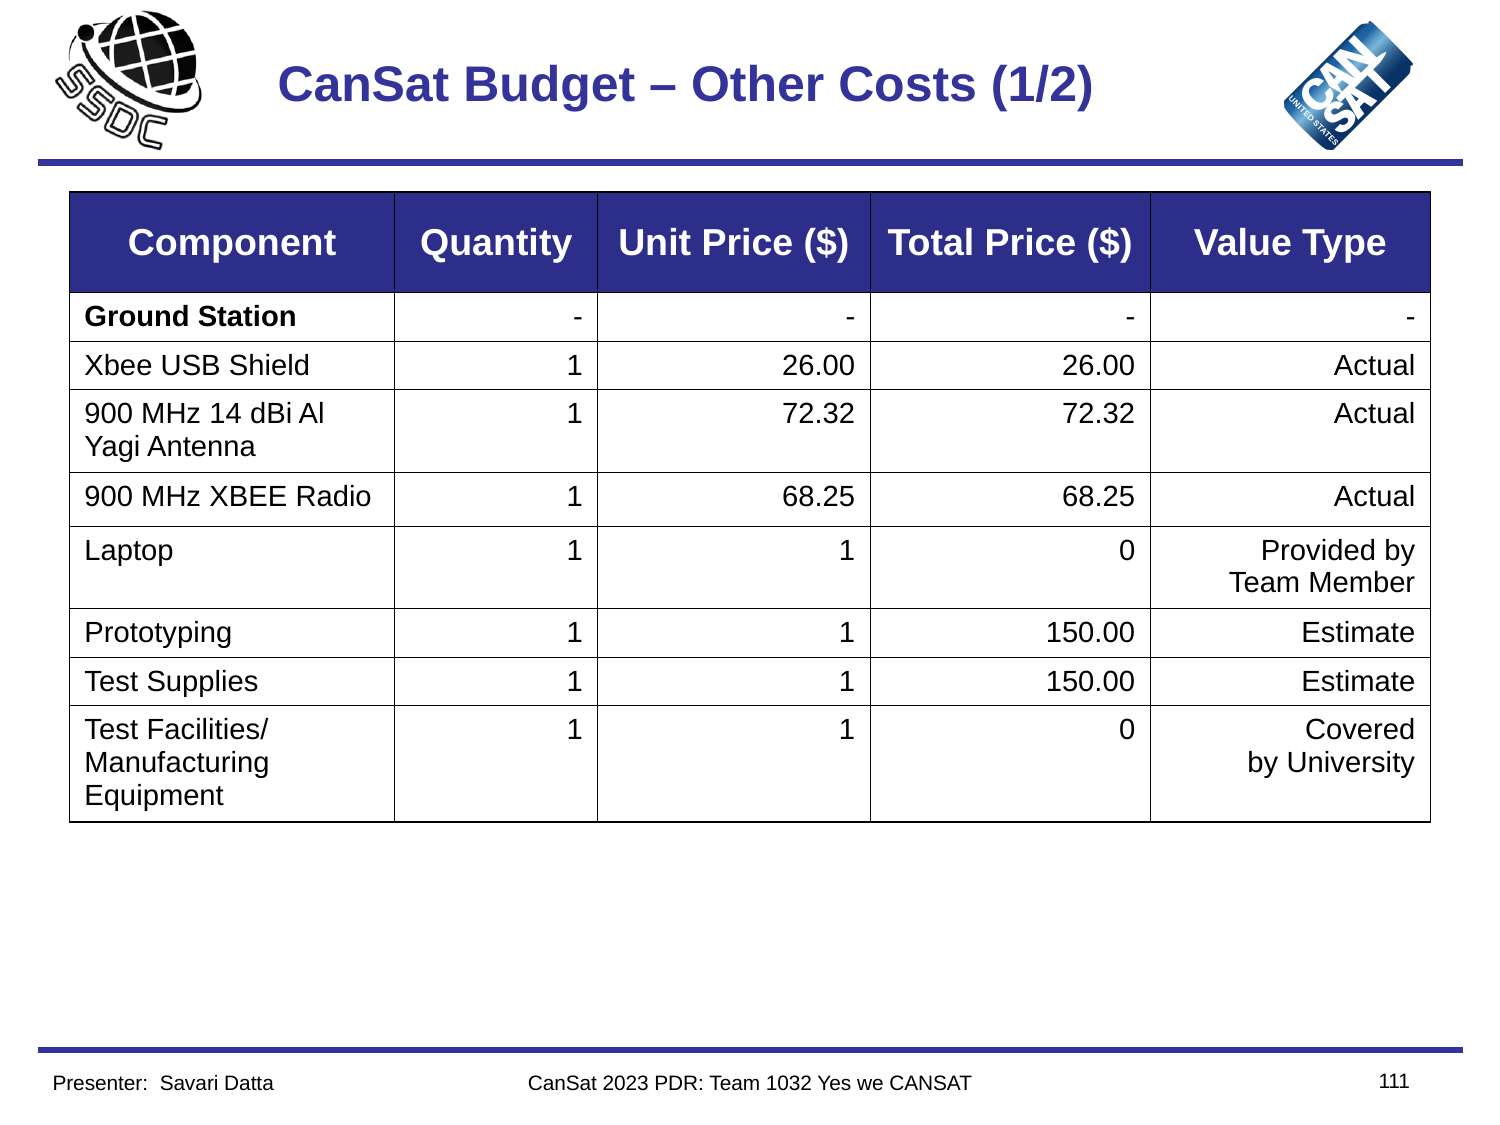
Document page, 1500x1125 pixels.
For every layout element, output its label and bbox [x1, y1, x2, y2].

table_cell [70, 342, 394, 389]
table_cell [598, 390, 870, 472]
table_cell [70, 390, 394, 472]
table_header [598, 193, 870, 292]
table_cell [395, 658, 597, 705]
table_cell [395, 473, 597, 526]
table_cell [70, 527, 394, 608]
table_cell [1151, 658, 1430, 705]
table_cell [1151, 293, 1430, 341]
table_cell [871, 706, 1150, 821]
table_cell [395, 293, 597, 341]
table_header [395, 193, 597, 292]
table_cell [395, 527, 597, 608]
table_cell [70, 473, 394, 526]
table_cell [1151, 706, 1430, 821]
table_cell [395, 706, 597, 821]
picture [10, 6, 263, 153]
table_cell [395, 609, 597, 657]
table_cell [395, 390, 597, 472]
table_cell [1151, 342, 1430, 389]
table_cell [871, 609, 1150, 657]
table_cell [395, 342, 597, 389]
table_cell [1151, 390, 1430, 472]
table_cell [598, 342, 870, 389]
table_cell [598, 293, 870, 341]
table_cell [871, 473, 1150, 526]
footer [450, 1062, 1050, 1103]
table_cell [871, 342, 1150, 389]
title [263, 12, 1238, 150]
table_cell [1151, 527, 1430, 608]
table_cell [70, 658, 394, 705]
table_cell [598, 473, 870, 526]
table_cell [871, 658, 1150, 705]
table_cell [70, 609, 394, 657]
table_cell [598, 527, 870, 608]
table_cell [871, 390, 1150, 472]
table_cell [871, 293, 1150, 341]
table_cell [598, 706, 870, 821]
table_cell [1151, 609, 1430, 657]
slide_number [1312, 1059, 1425, 1100]
table_cell [1151, 473, 1430, 526]
table_header [1151, 193, 1430, 292]
table_cell [598, 609, 870, 657]
table_cell [70, 706, 394, 821]
table_header [871, 193, 1150, 292]
text_box [37, 1062, 413, 1103]
picture [1284, 21, 1413, 150]
table_cell [598, 658, 870, 705]
table_cell [70, 293, 394, 341]
table_cell [871, 527, 1150, 608]
table_header [70, 193, 394, 292]
